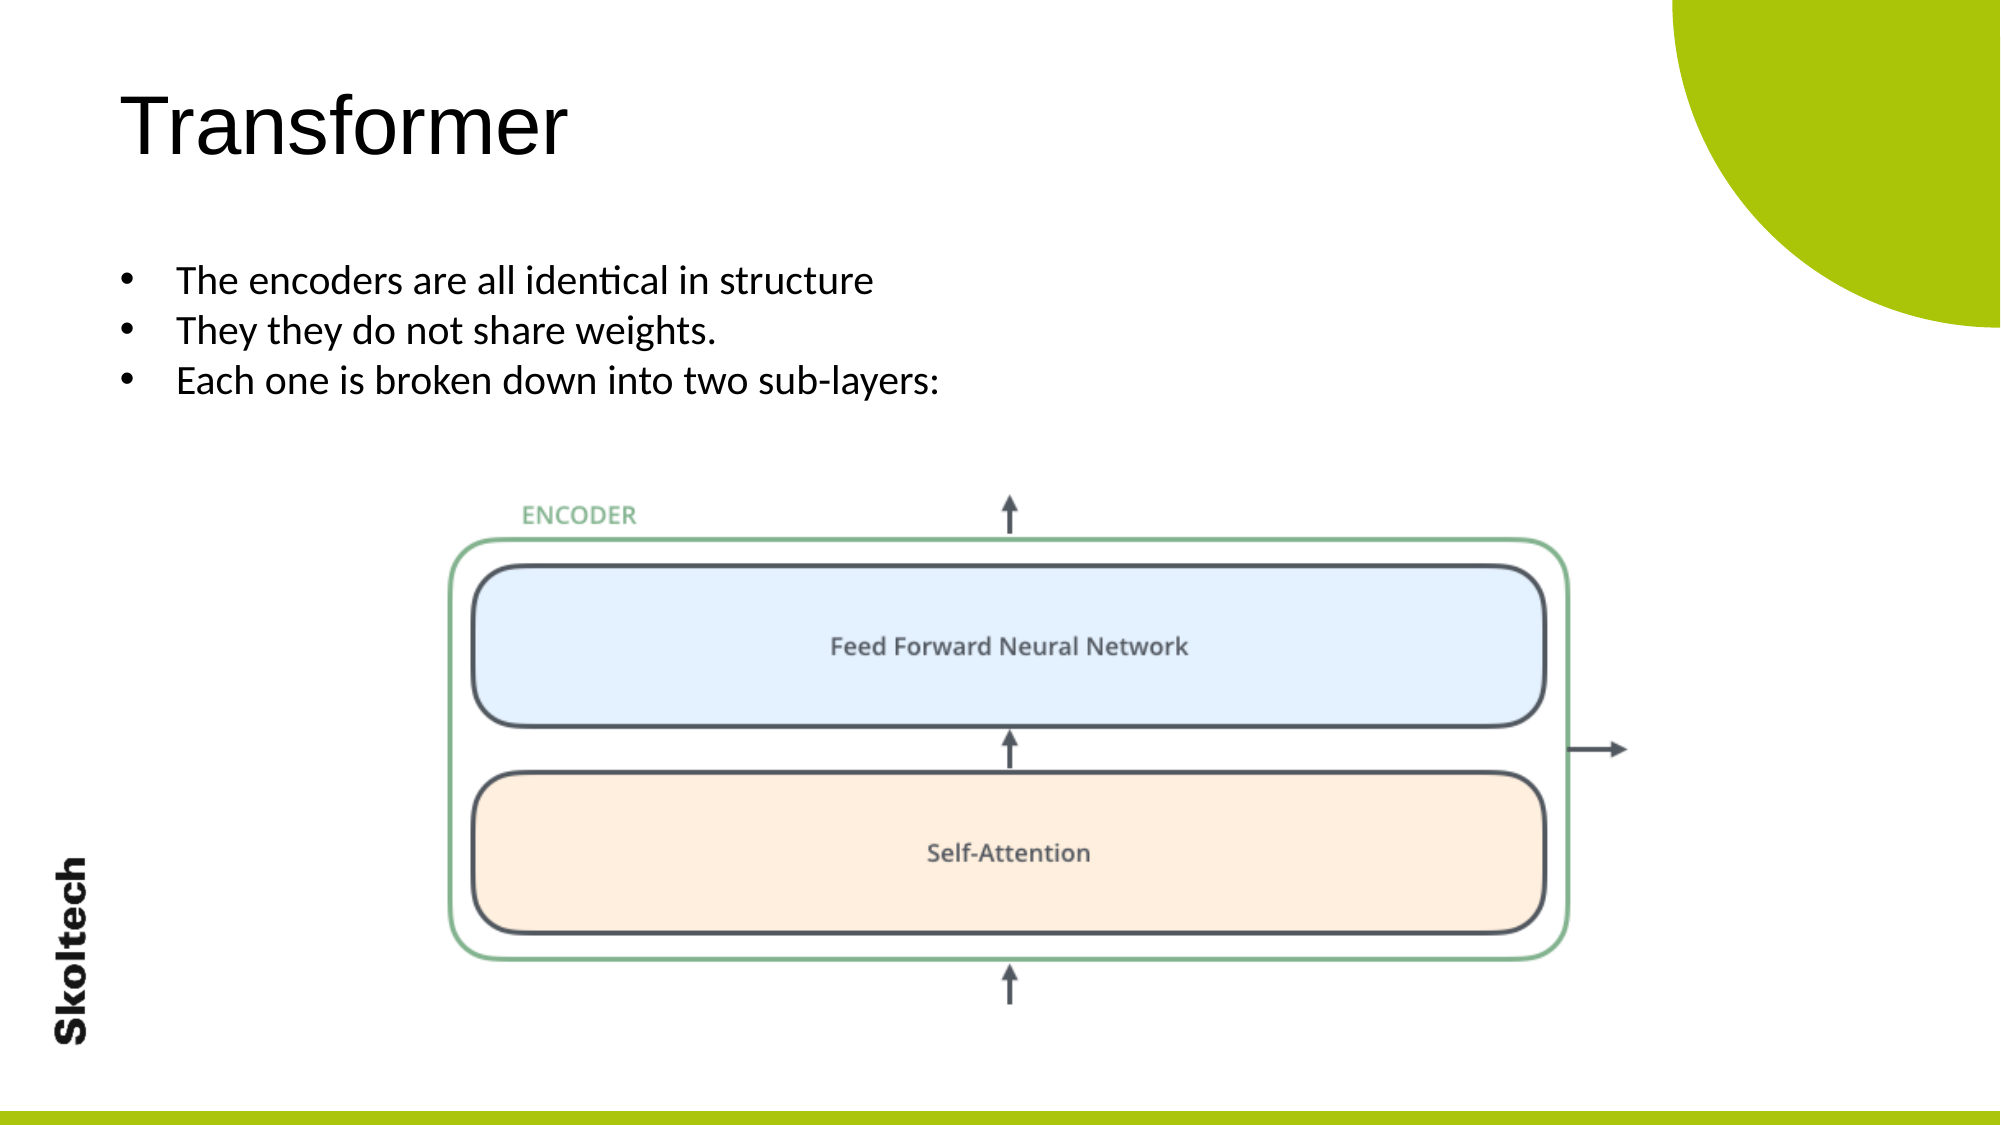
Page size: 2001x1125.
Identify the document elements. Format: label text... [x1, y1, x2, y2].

text_box Transformer [105, 63, 1841, 289]
picture [397, 416, 1697, 1090]
text_box The encoders are all identical in structure They they do not share weights. Each one is broken down into two sub-layers: [105, 245, 1657, 411]
picture [54, 853, 86, 1050]
